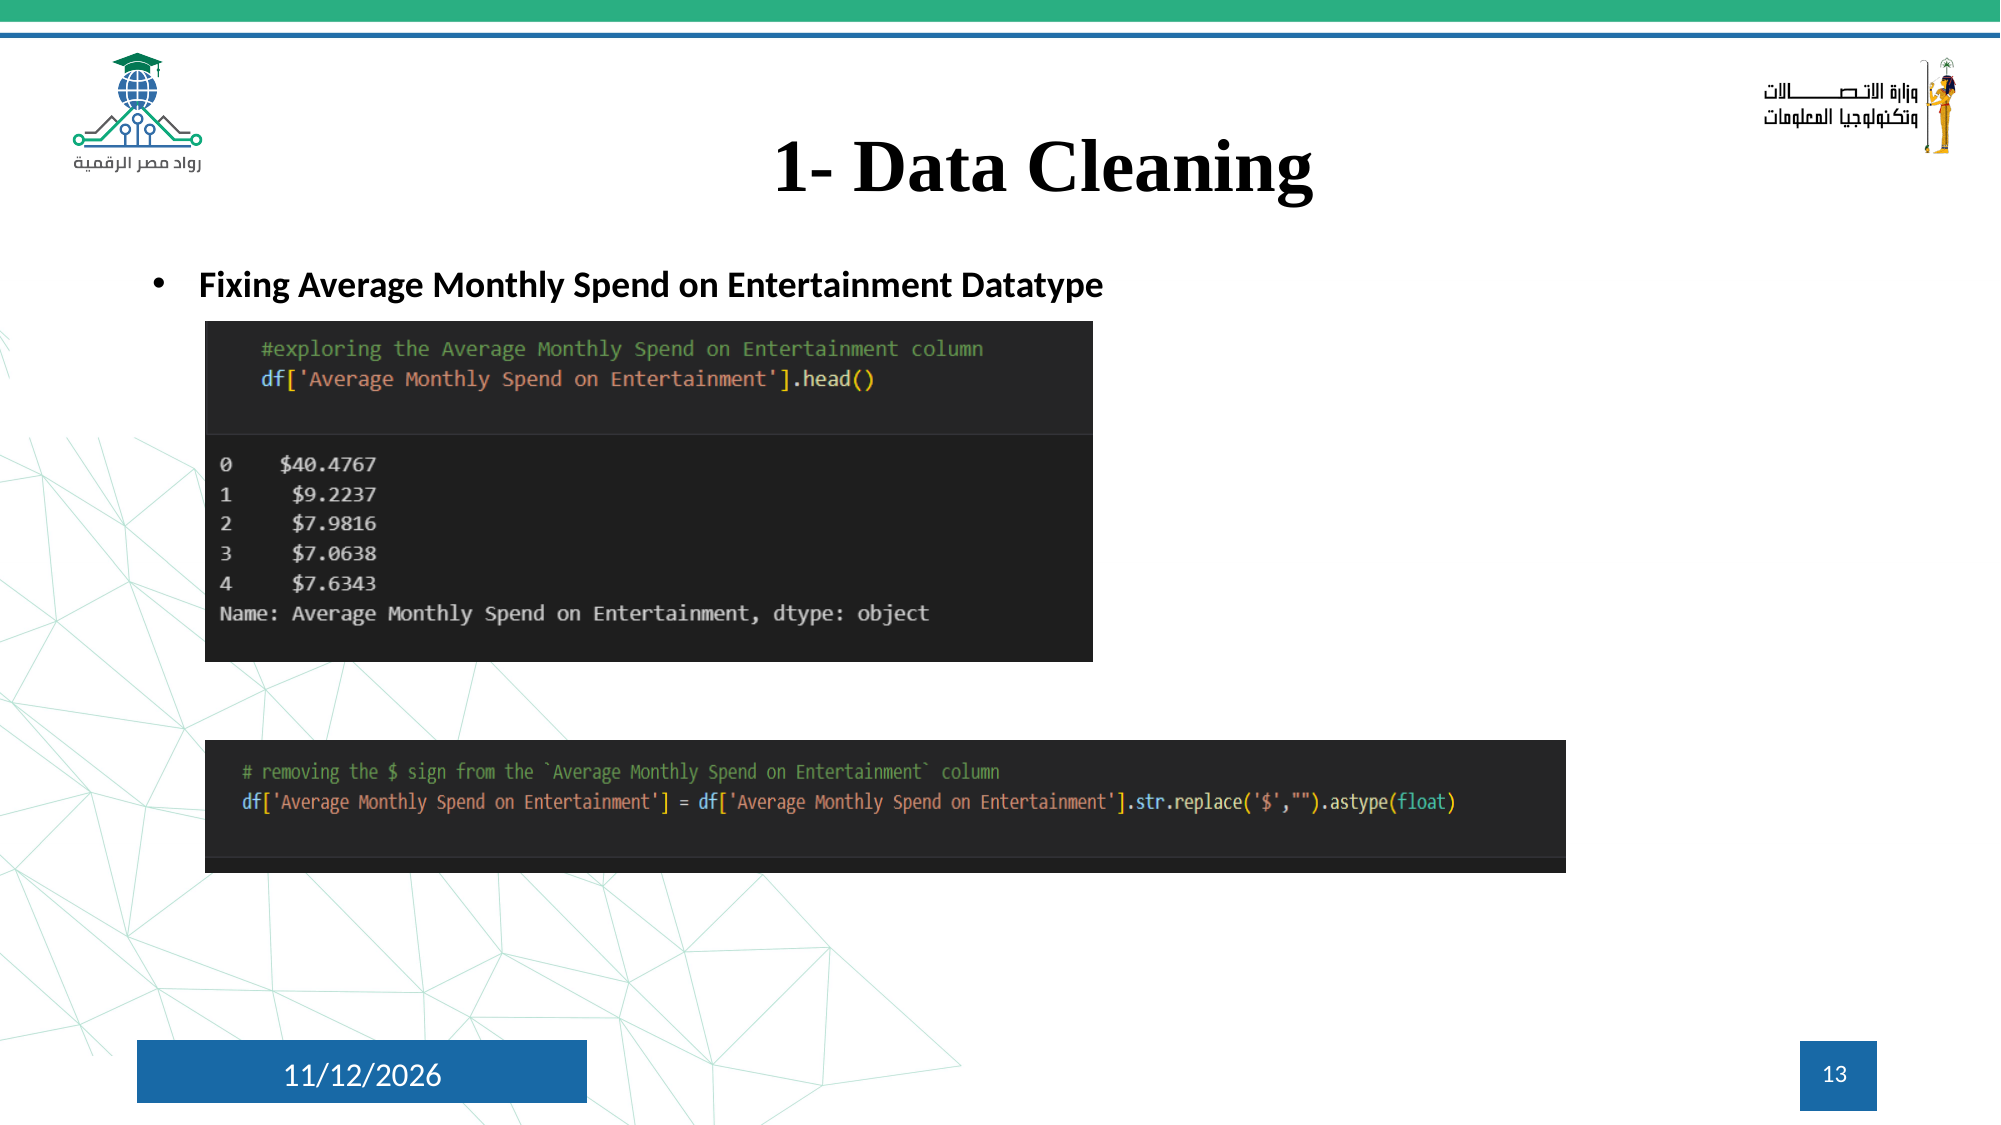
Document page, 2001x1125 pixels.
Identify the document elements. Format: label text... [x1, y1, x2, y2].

text_box 1- Data Cleaning [757, 108, 1330, 214]
text_box Fixing Average Monthly Spend on Entertainment Datatype [137, 252, 1138, 313]
slide_number 13 [1412, 1042, 1863, 1103]
picture [0, 0, 2000, 1125]
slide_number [137, 1042, 588, 1103]
footer [636, 1042, 1338, 1103]
